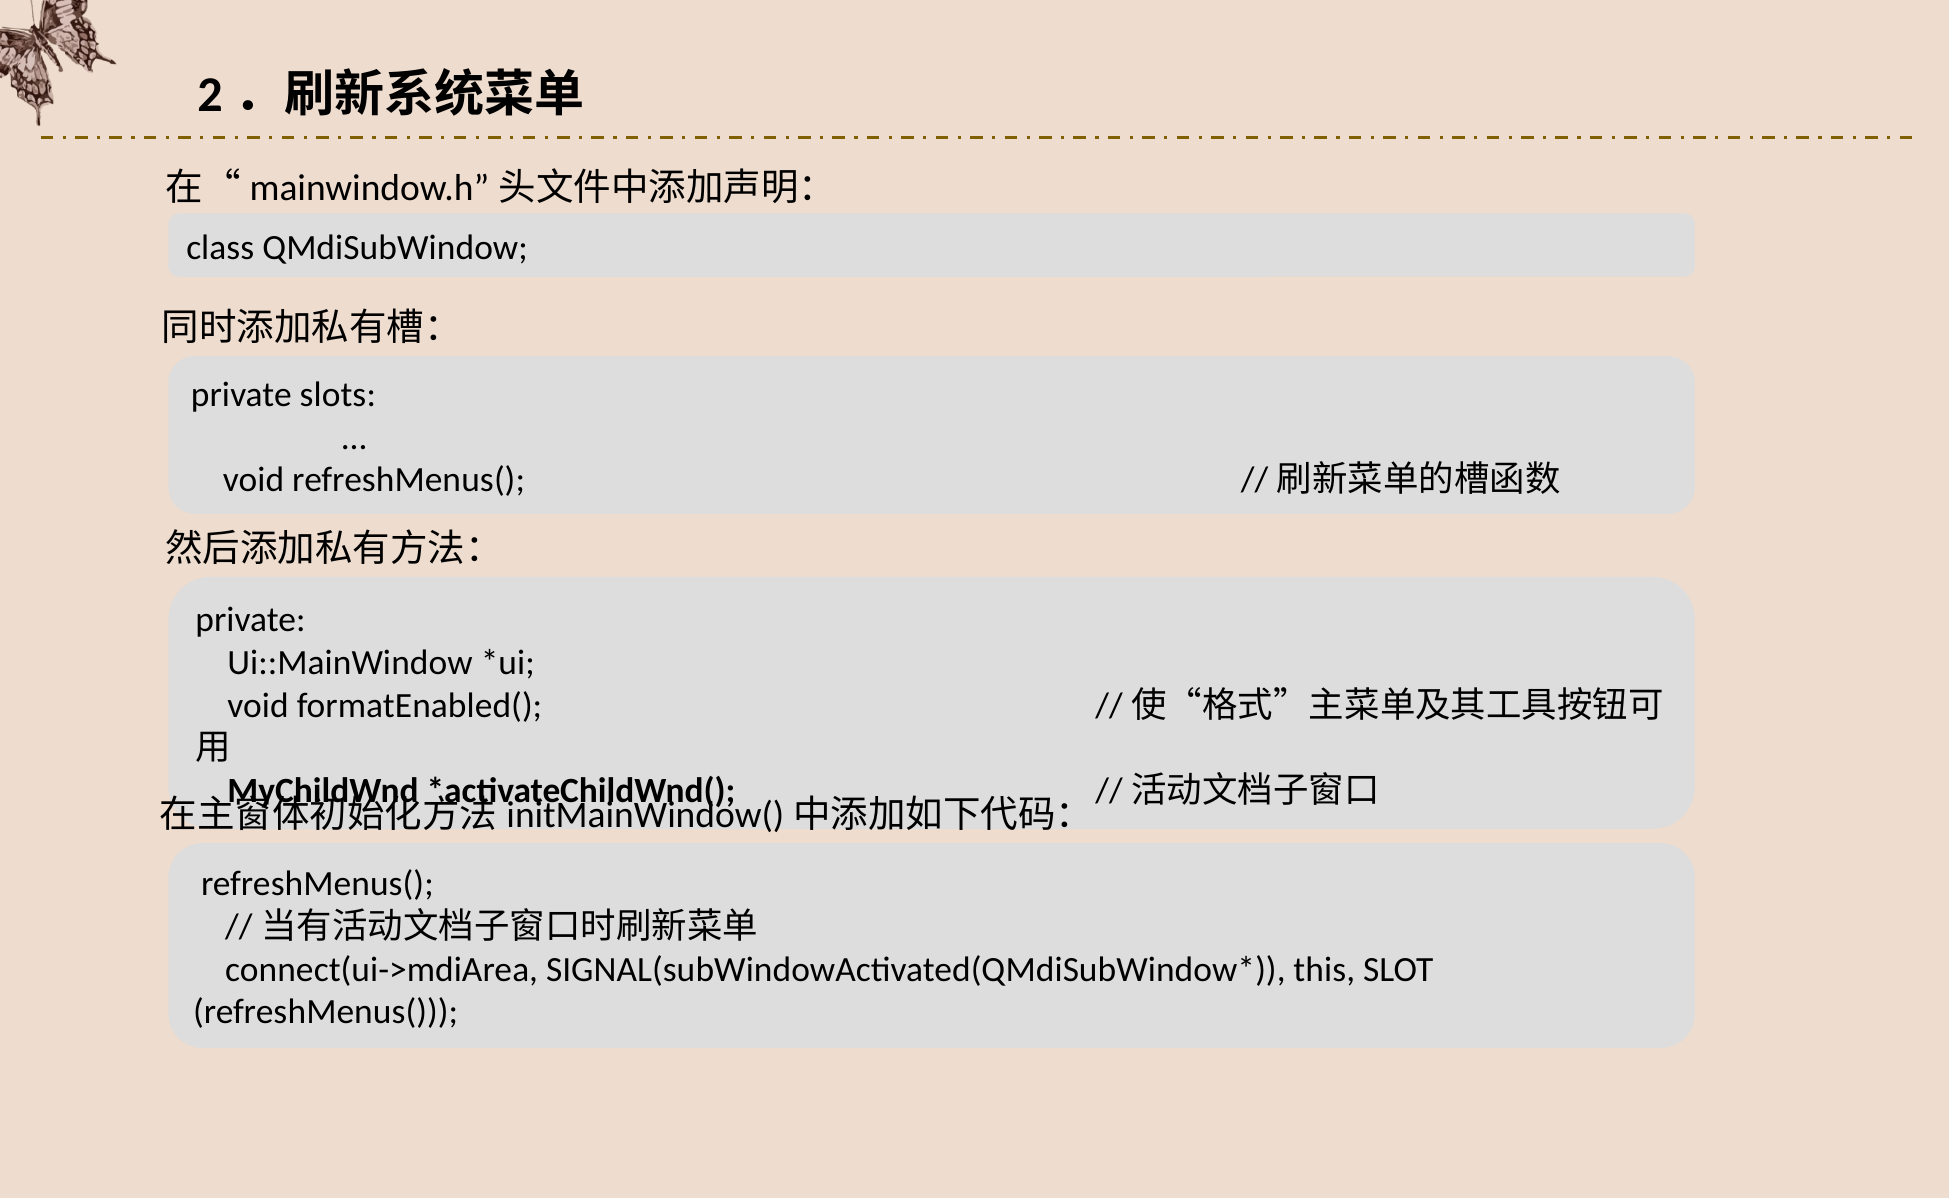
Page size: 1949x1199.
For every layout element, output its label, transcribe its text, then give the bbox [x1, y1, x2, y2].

text_box 2．刷新系统菜单 [182, 53, 600, 129]
text_box class QMdiSubWindow; [168, 213, 1695, 277]
text_box refreshMenus(); //当有活动文档子窗口时刷新菜单 connect(ui->mdiArea, SIGNAL(subWindowActivated(QMdiSubWindow*)), this, SLOT (refreshMenus())); [168, 843, 1695, 1048]
picture [0, 0, 142, 138]
text_box 同时添加私有槽： [147, 295, 477, 356]
text_box private slots: ... void refreshMenus(); //刷新菜单的槽函数 [168, 356, 1695, 514]
text_box 然后添加私有方法： [150, 516, 518, 576]
text_box 在“mainwindow.h”头文件中添加声明： [150, 155, 851, 215]
text_box 在主窗体初始化方法initMainWindow()中添加如下代码： [145, 782, 1108, 843]
text_box private: Ui::MainWindow *ui; void formatEnabled(); //使“格式”主菜单及其工具按钮可用 MyChildWnd *activateChildWnd(); //活动文档子窗口 [168, 576, 1695, 829]
